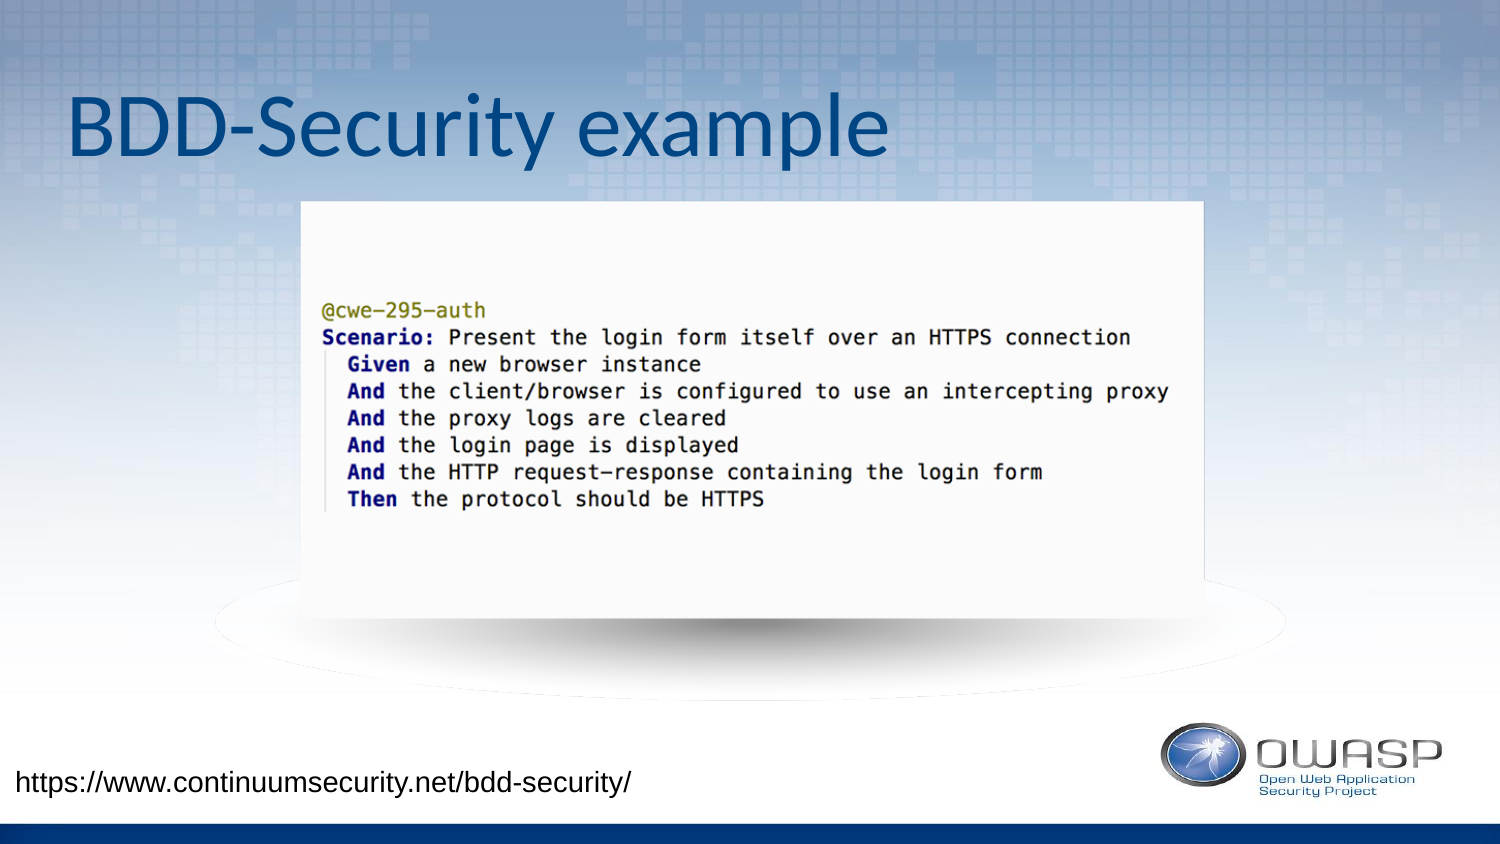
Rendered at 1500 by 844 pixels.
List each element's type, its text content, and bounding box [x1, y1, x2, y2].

title BDD-Security example [51, 72, 1449, 167]
picture [0, 0, 1500, 844]
text_box https://www.continuumsecurity.net/bdd-security/ [0, 733, 923, 828]
